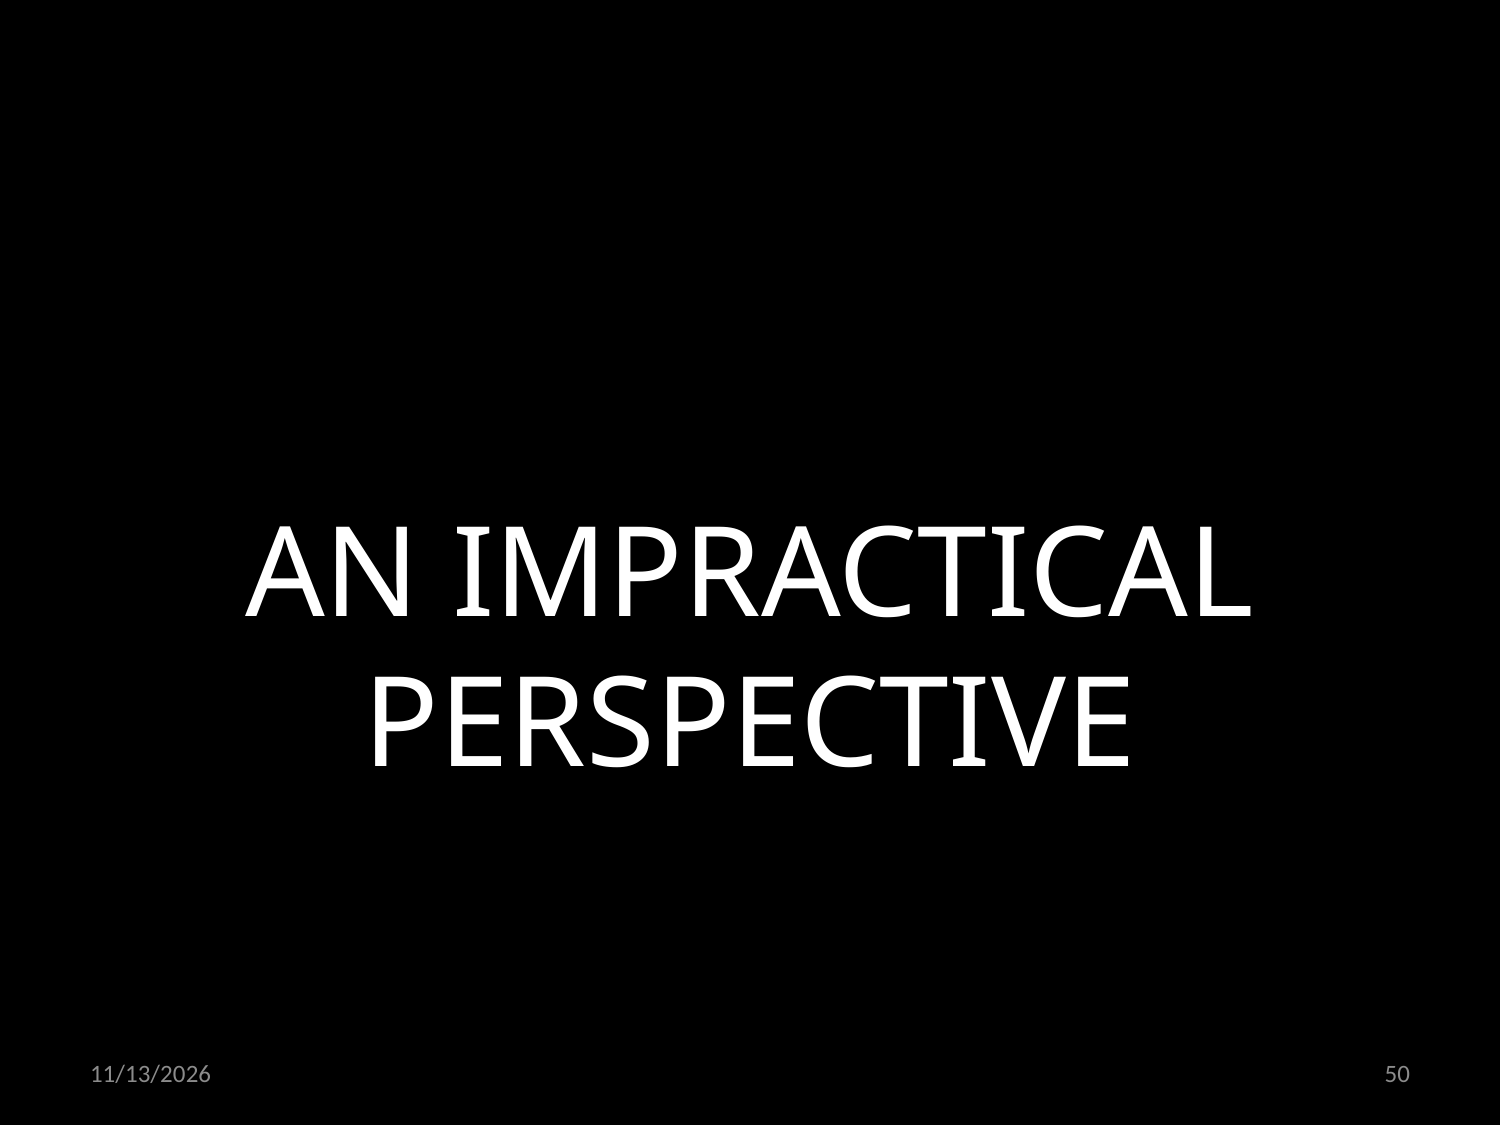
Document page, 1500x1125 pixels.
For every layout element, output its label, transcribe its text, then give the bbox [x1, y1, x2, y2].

list AN IMPRACTICAL PERSPECTIVE [0, 484, 1500, 586]
slide_number 50 [1074, 1042, 1425, 1103]
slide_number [75, 1042, 425, 1103]
